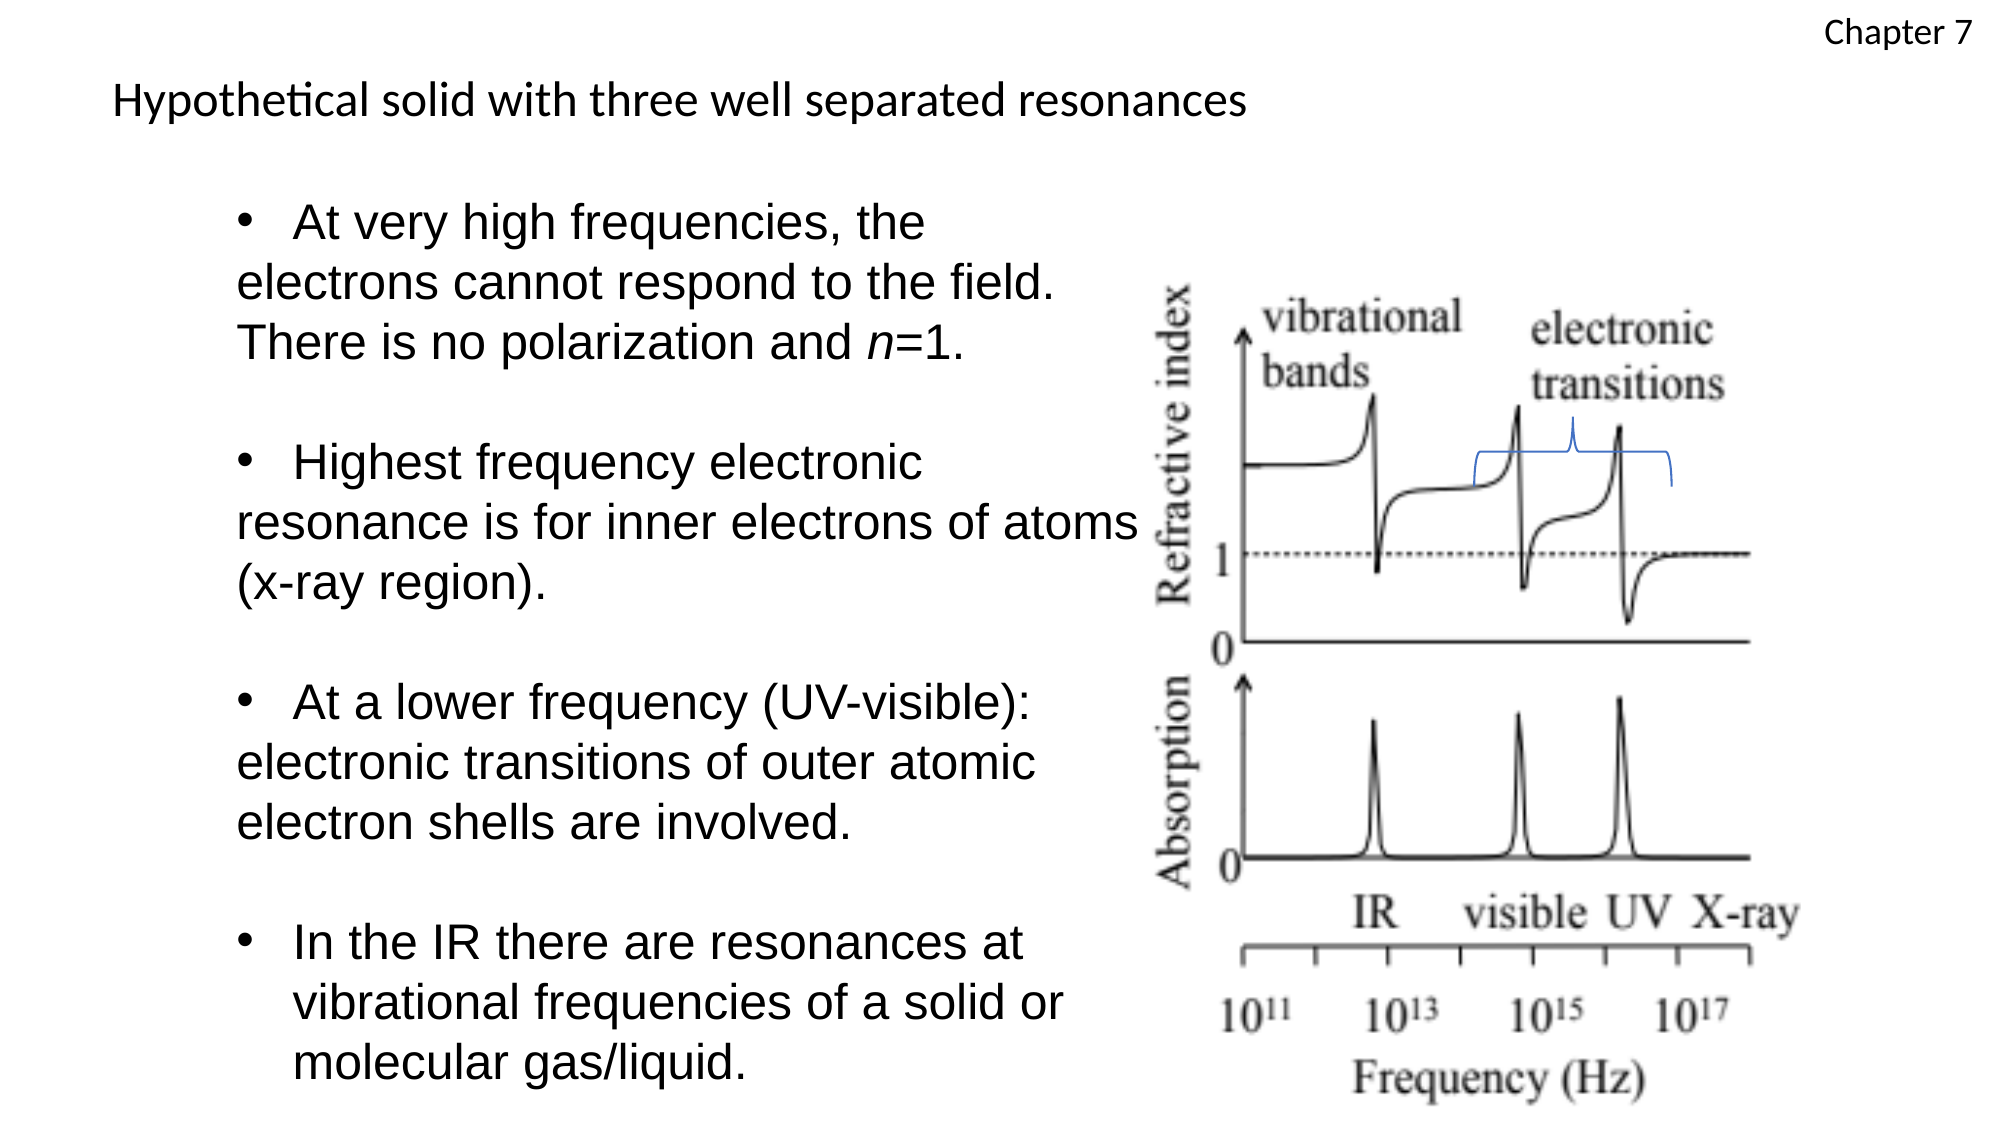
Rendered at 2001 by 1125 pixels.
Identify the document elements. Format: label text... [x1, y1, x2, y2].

text_box Hypothetical solid with three well separated resonances [97, 59, 1693, 135]
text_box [1139, 247, 1801, 1125]
text_box Chapter 7 [1809, 0, 1988, 60]
text_box At very high frequencies, the electrons cannot respond to the field. There is no polarization and n=1. Highest frequency electronic resonance is for inner electrons of atoms (x-ray region). At a lower frequency (UV-visible): electronic transitions of outer atomic electron shells are involved. In the IR there are resonances at vibrational frequencies of a solid or molecular gas/liquid. [221, 135, 1217, 1097]
